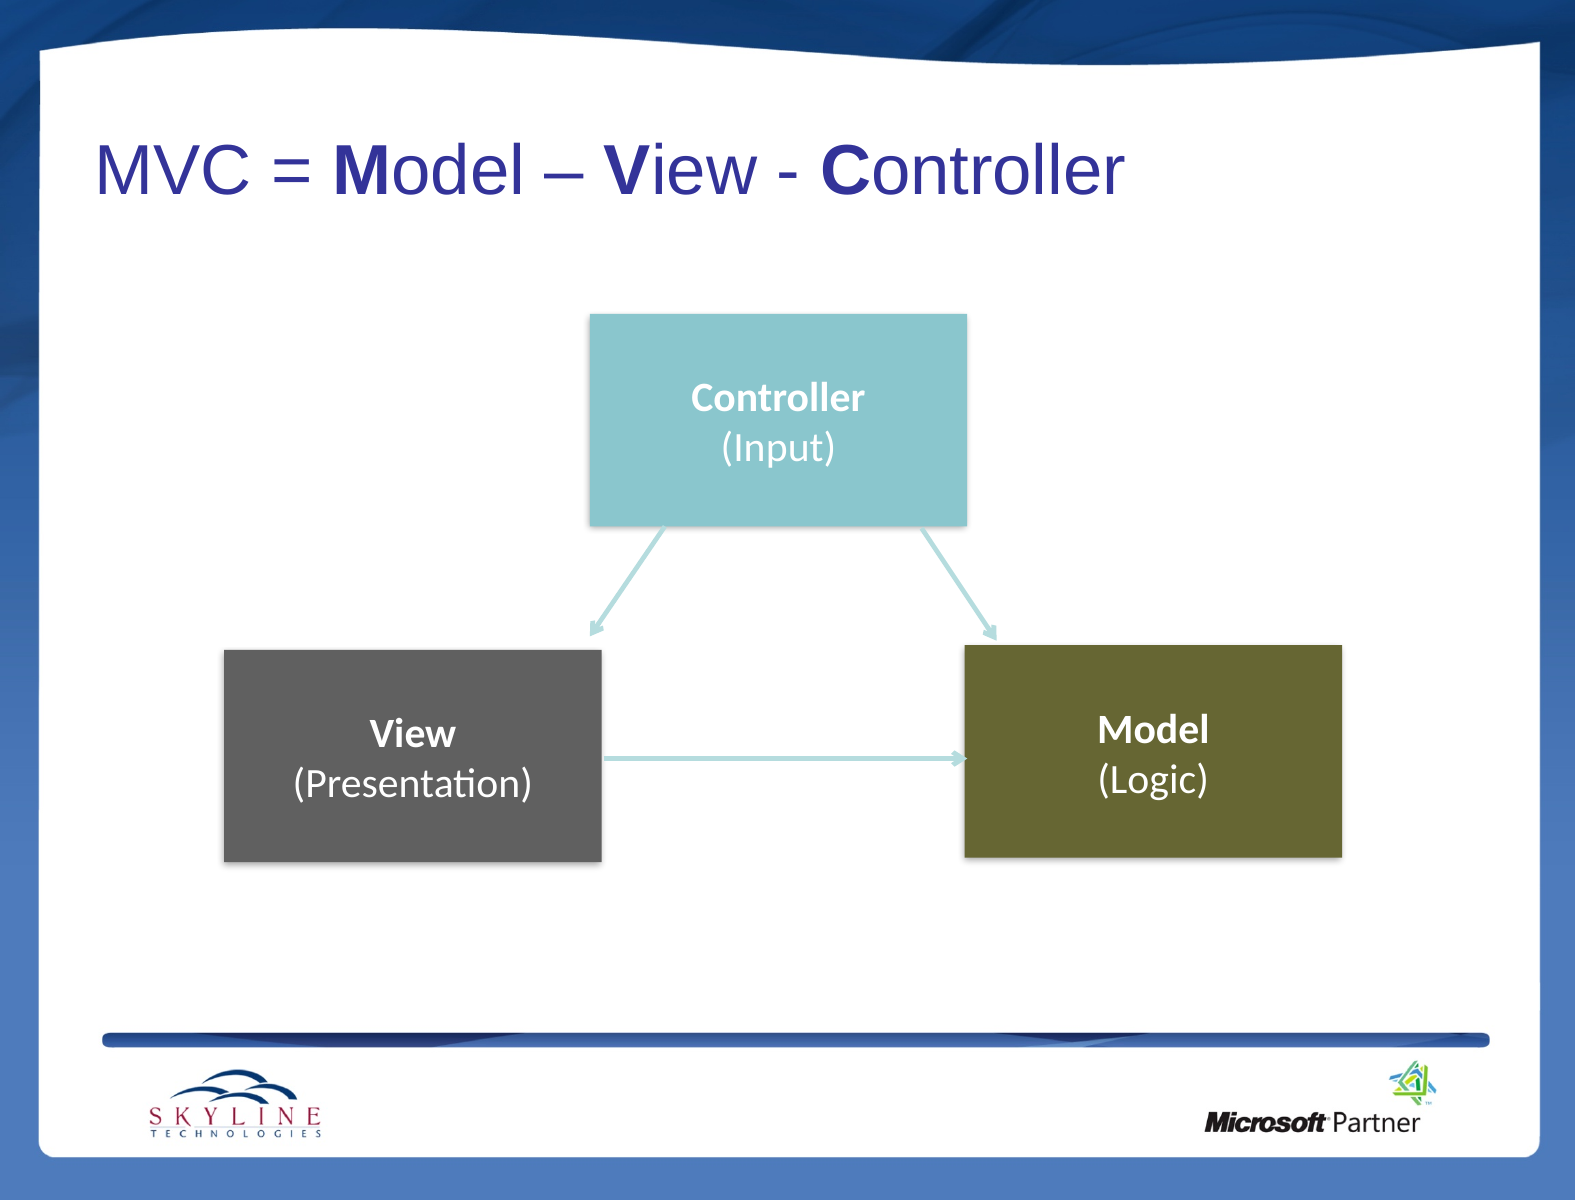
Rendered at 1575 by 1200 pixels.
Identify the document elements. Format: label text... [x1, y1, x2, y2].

text_box View (Presentation) [224, 649, 602, 863]
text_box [902, 546, 1016, 623]
text_box Controller (Input) [589, 313, 968, 527]
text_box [572, 543, 683, 620]
picture [0, 0, 1575, 1200]
text_box MVC = Model – View - Controller [78, 97, 1517, 236]
text_box Model (Logic) [964, 645, 1343, 858]
